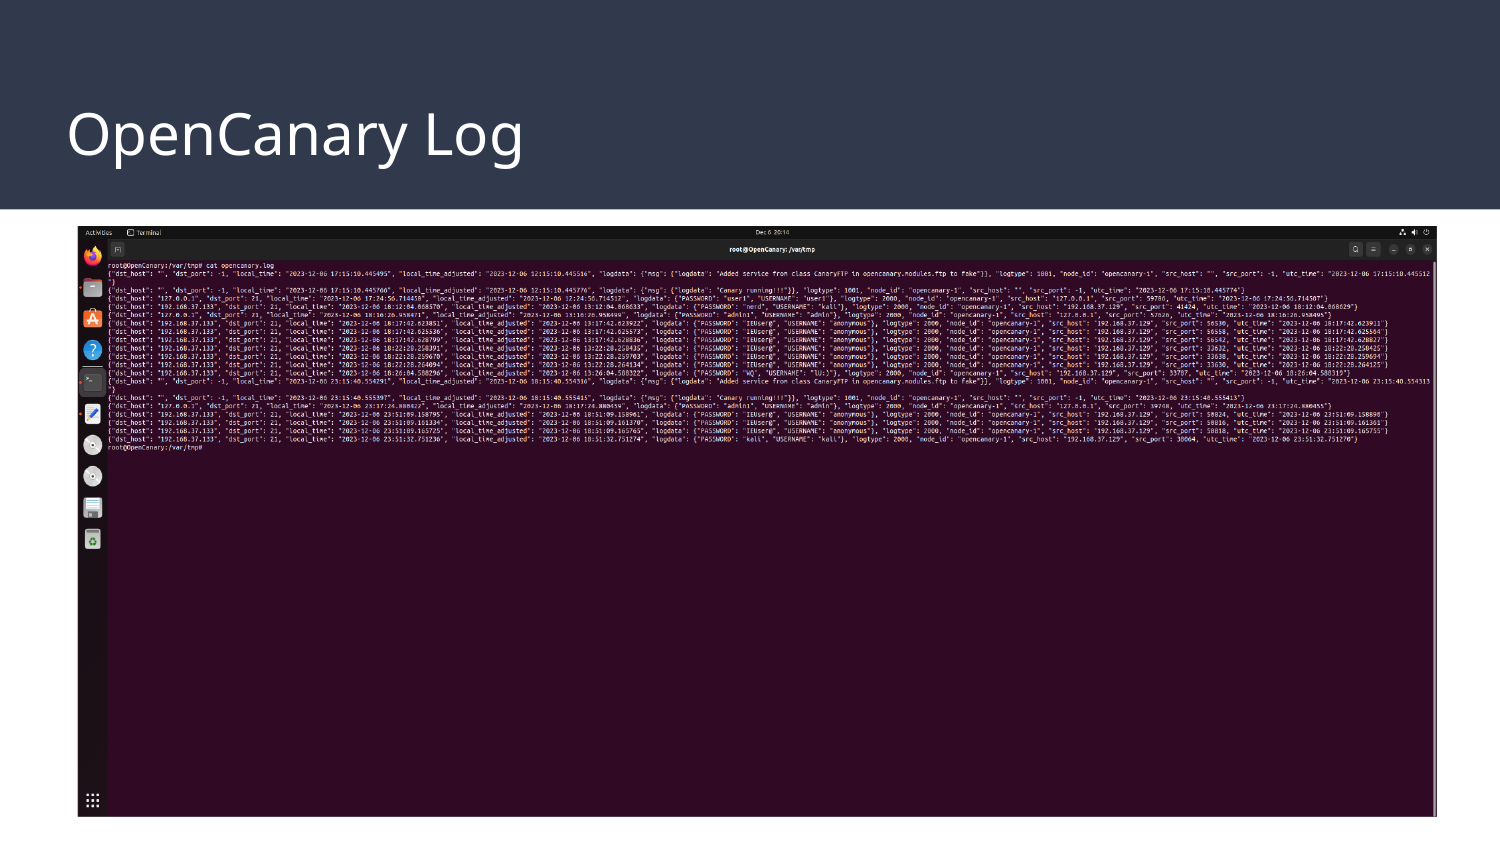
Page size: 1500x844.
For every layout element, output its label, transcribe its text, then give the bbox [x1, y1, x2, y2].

title OpenCanary Log [51, 82, 1449, 185]
picture [76, 226, 1437, 817]
